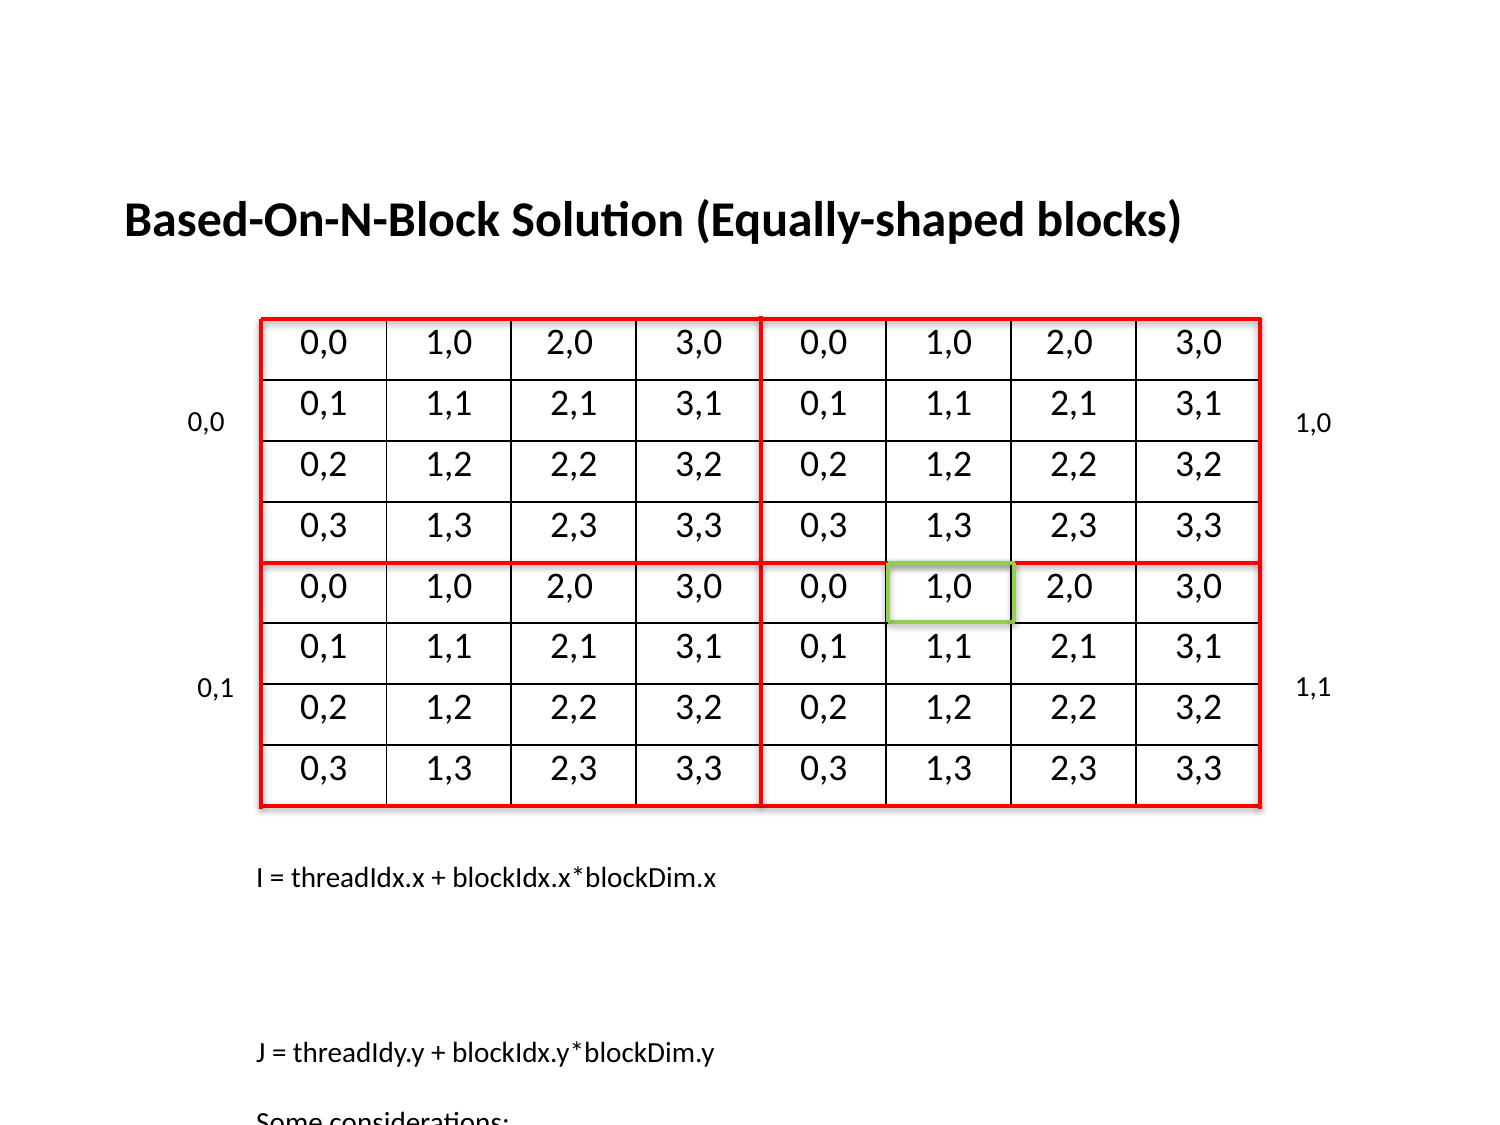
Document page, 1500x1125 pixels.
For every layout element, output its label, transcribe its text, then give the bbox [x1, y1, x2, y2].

table_cell 2,1 [512, 624, 635, 683]
table_cell 3,1 [637, 624, 754, 683]
table_header 2,0 [512, 330, 635, 379]
table_cell 0,0 [269, 573, 386, 622]
table_header 3,0 [637, 330, 754, 379]
table_cell 3,3 [1137, 746, 1253, 802]
table_cell 0,0 [768, 573, 881, 622]
table_cell 1,2 [887, 442, 1010, 501]
table_cell 2,1 [512, 381, 635, 440]
table_cell 2,2 [512, 442, 635, 501]
table_cell 1,3 [887, 503, 1010, 559]
table_cell 1,0 [895, 574, 1007, 618]
table_cell 0,3 [269, 746, 386, 802]
table_cell 2,2 [1012, 442, 1135, 501]
table_cell 0,2 [269, 442, 386, 501]
table_cell 0,3 [768, 746, 885, 802]
table_cell 0,1 [269, 381, 386, 440]
table_cell 1,1 [887, 381, 1010, 440]
table_cell 0,2 [269, 685, 386, 744]
text_box 0,0 [172, 395, 242, 445]
table_cell 2,3 [1012, 503, 1135, 559]
table_header 1,0 [887, 330, 1010, 379]
table_cell 1,1 [387, 624, 510, 683]
table_cell 2,0 [1021, 573, 1135, 622]
table_cell 0,3 [269, 503, 386, 559]
table_cell 2,2 [512, 685, 635, 744]
table_cell 0,1 [768, 624, 885, 683]
text_box 0,1 [182, 660, 252, 711]
table_cell 2,3 [1012, 746, 1135, 802]
table_cell 2,3 [512, 503, 635, 559]
table_cell 3,2 [637, 685, 754, 744]
table_header 2,0 [1012, 330, 1135, 379]
table_cell 3,0 [1137, 573, 1253, 622]
table_cell 1,3 [887, 746, 1010, 802]
table_header 1,0 [387, 330, 510, 379]
text_box 1,1 [1280, 660, 1349, 710]
table_cell 1,2 [387, 685, 510, 744]
table_cell 3,1 [1137, 624, 1253, 683]
text_box 1,0 [1280, 395, 1349, 446]
table_cell 3,3 [1137, 503, 1253, 559]
text_box I = threadIdx.x + blockIdx.x*blockDim.x J = threadIdy.y + blockIdx.y*blockDim.y Some considerations: Threads only have access to their block memory space Block may contain up to 1024 threads [241, 851, 1315, 1125]
table_cell 0,3 [768, 503, 885, 559]
table_cell 0,1 [269, 624, 386, 683]
table_cell 1,3 [387, 746, 510, 802]
table_cell 0,1 [768, 381, 885, 440]
table_header 0,0 [768, 330, 885, 379]
table_cell 2,0 [512, 573, 635, 622]
text_box Based-On-N-Block Solution (Equally-shaped blocks) [109, 179, 1336, 255]
table_cell 3,2 [637, 442, 754, 501]
table_cell 2,1 [1012, 624, 1135, 683]
table_cell 0,2 [768, 685, 885, 744]
table_cell 3,3 [637, 746, 754, 802]
table_cell 3,2 [1137, 685, 1253, 744]
table_header 0,0 [269, 330, 386, 379]
table_cell 3,1 [1137, 381, 1253, 440]
table_cell 3,2 [1137, 442, 1253, 501]
table_cell 2,3 [512, 746, 635, 802]
table_cell 1,3 [387, 503, 510, 559]
table_cell 1,2 [387, 442, 510, 501]
table_cell 1,2 [887, 685, 1010, 744]
table_cell 3,1 [637, 381, 754, 440]
table_cell 1,1 [887, 632, 1010, 683]
table_cell 2,2 [1012, 685, 1135, 744]
table_header 3,0 [1137, 330, 1253, 379]
table_cell 3,0 [637, 573, 754, 622]
table_cell 0,2 [768, 442, 885, 501]
table_cell 1,0 [387, 573, 510, 622]
table_cell 2,1 [1012, 381, 1135, 440]
table_cell 1,1 [387, 381, 510, 440]
table_cell 3,3 [637, 503, 754, 559]
